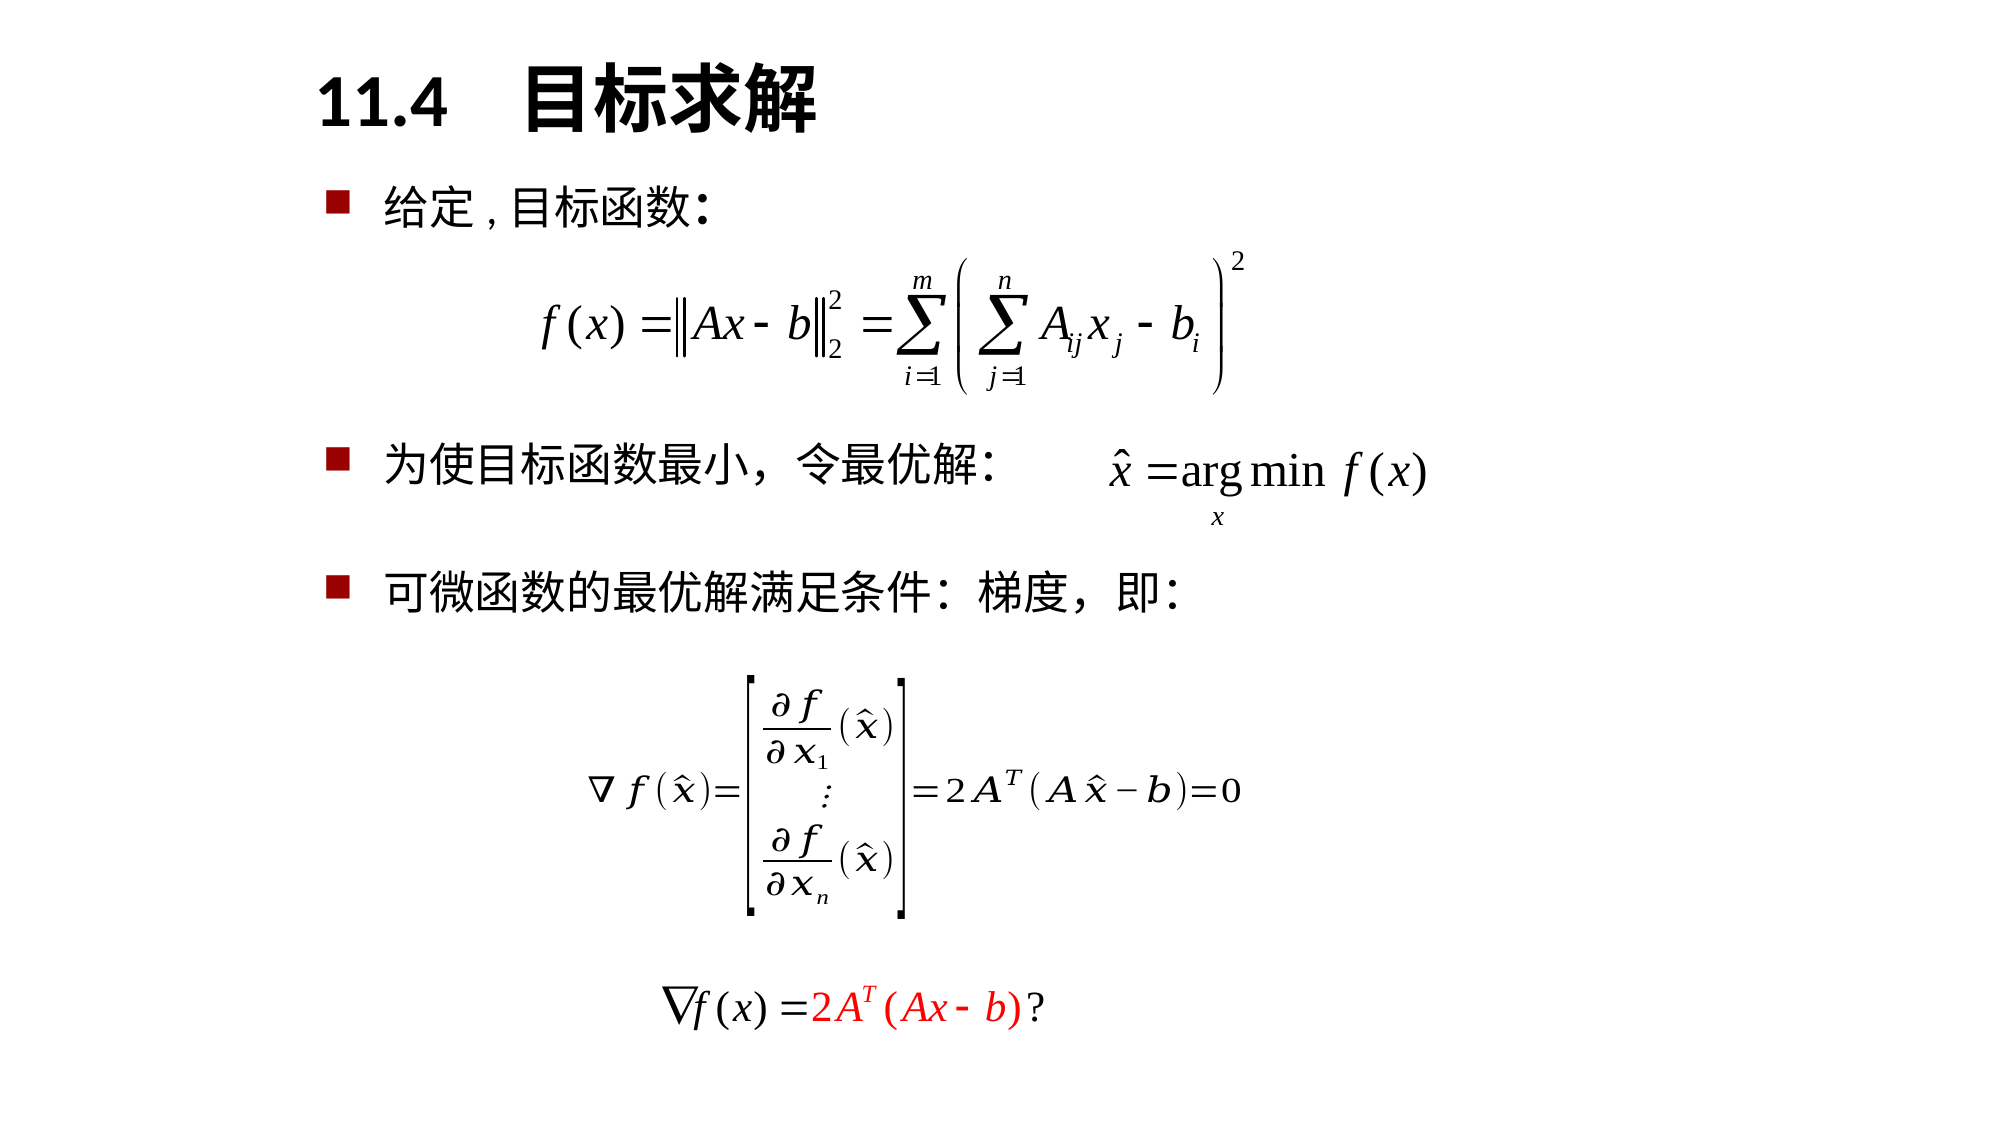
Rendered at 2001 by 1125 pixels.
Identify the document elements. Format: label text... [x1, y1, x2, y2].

text_box 11.4 目标求解 [299, 43, 1546, 169]
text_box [524, 236, 1255, 406]
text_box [656, 974, 1053, 1041]
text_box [1099, 436, 1435, 536]
